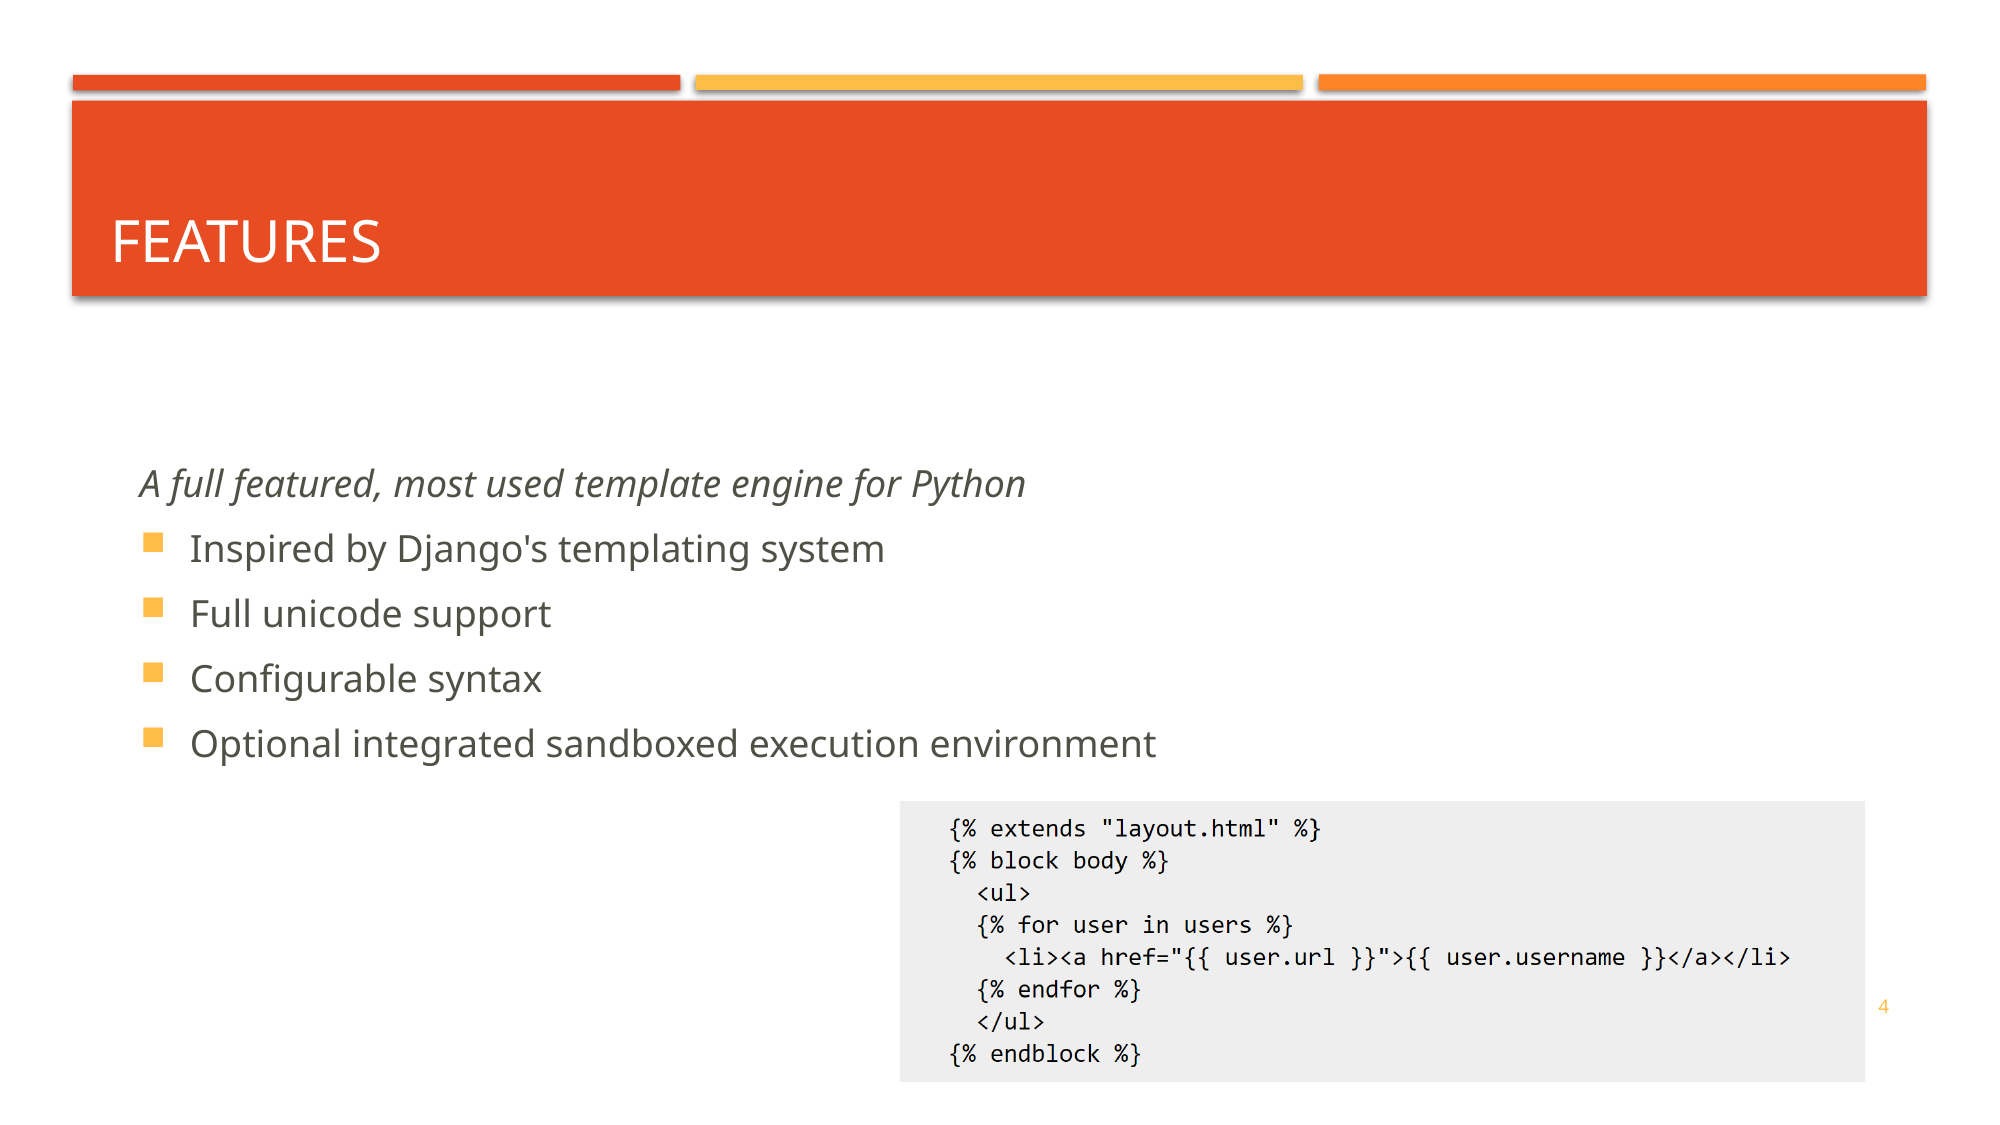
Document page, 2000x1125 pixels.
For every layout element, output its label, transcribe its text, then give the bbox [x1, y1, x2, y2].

list A full featured, most used template engine for Python Inspired by Django's templating system Full unicode support Configurable syntax Optional integrated sandboxed execution environment [124, 312, 1700, 913]
title Features [95, 115, 1905, 282]
slide_number 4 [1871, 977, 1905, 1037]
picture [899, 798, 1866, 1089]
